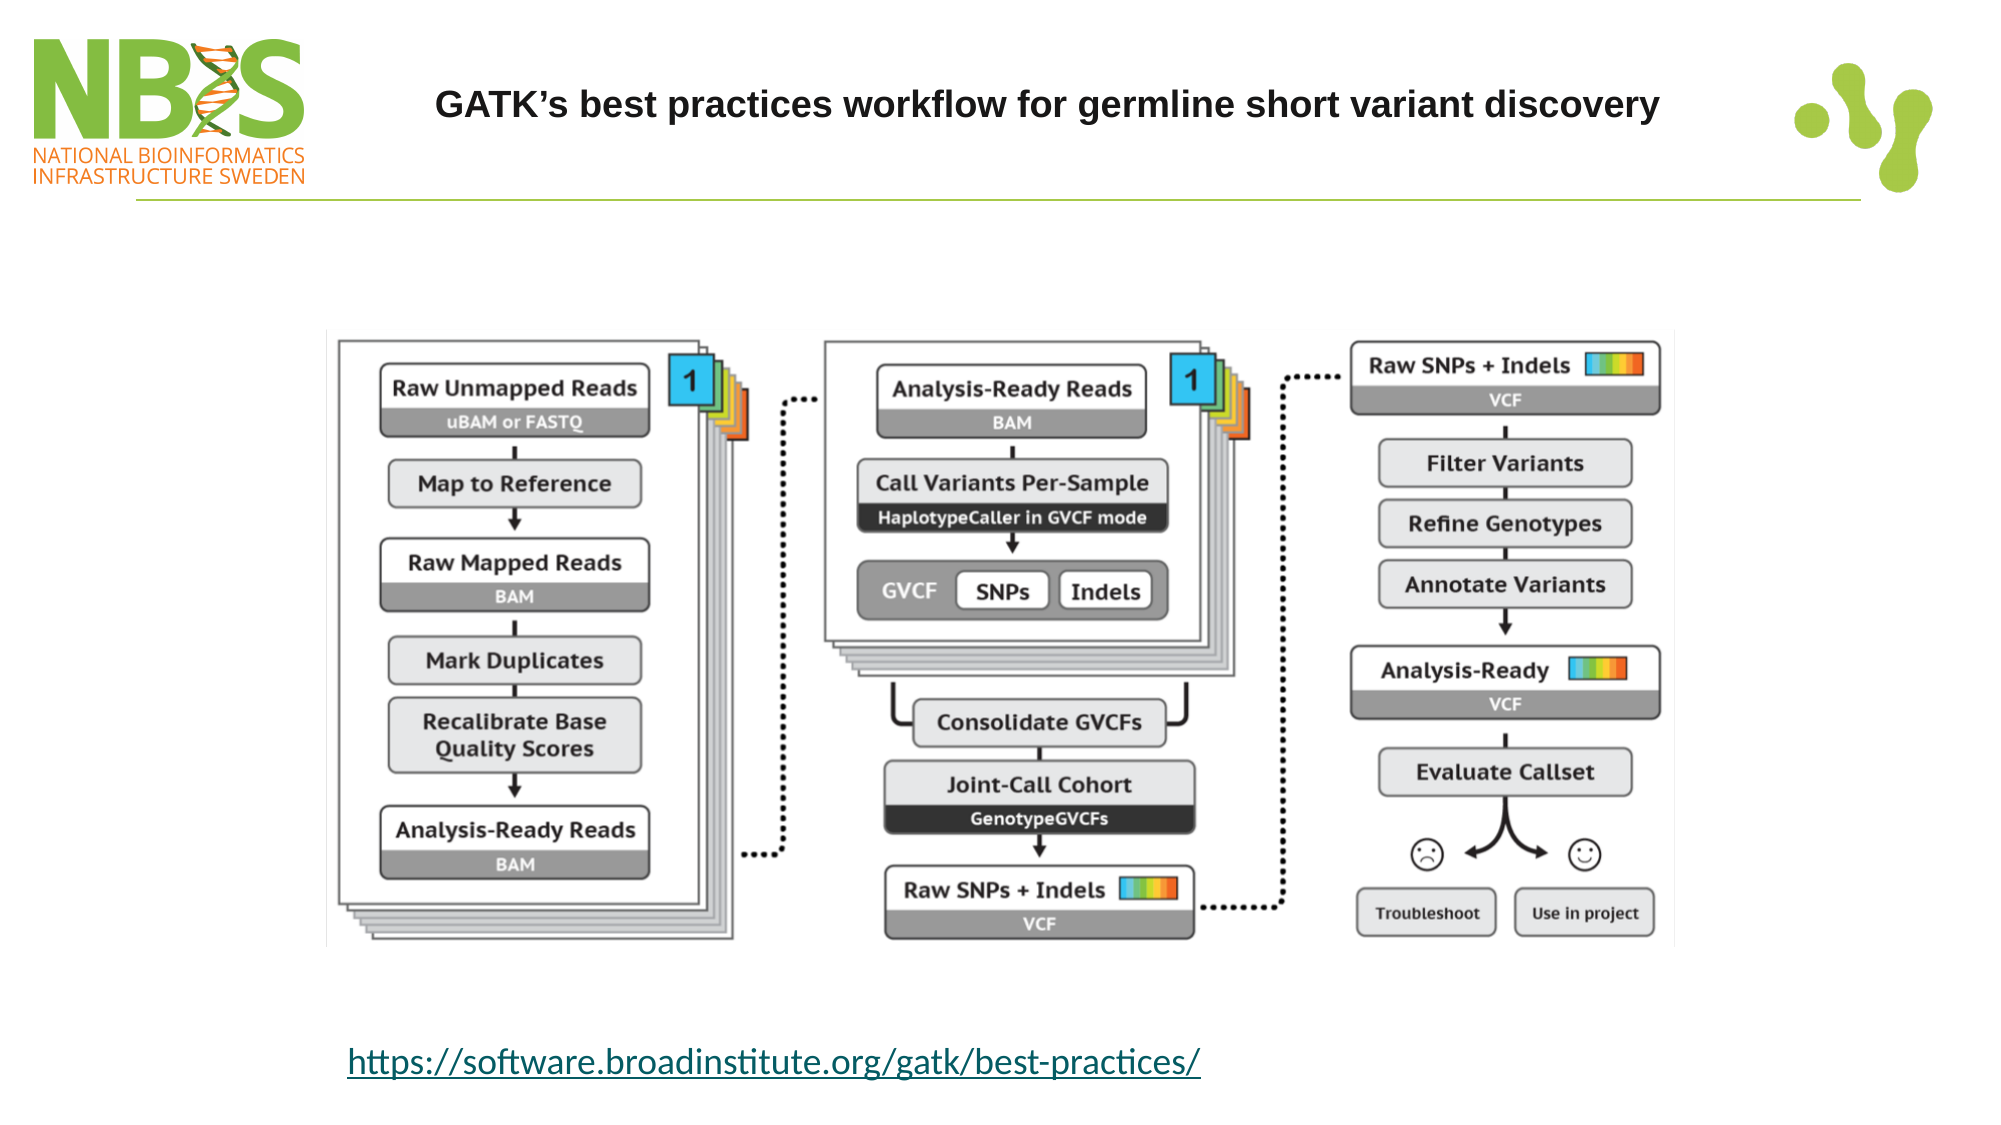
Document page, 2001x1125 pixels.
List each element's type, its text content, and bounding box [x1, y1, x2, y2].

title GATK’s best practices workflow for germline short variant discovery [404, 59, 1703, 197]
text_box https://software.broadinstitute.org/gatk/best-practices/ [332, 1029, 1750, 1090]
picture [1790, 59, 1935, 196]
picture [249, 328, 1750, 947]
picture [34, 39, 304, 184]
